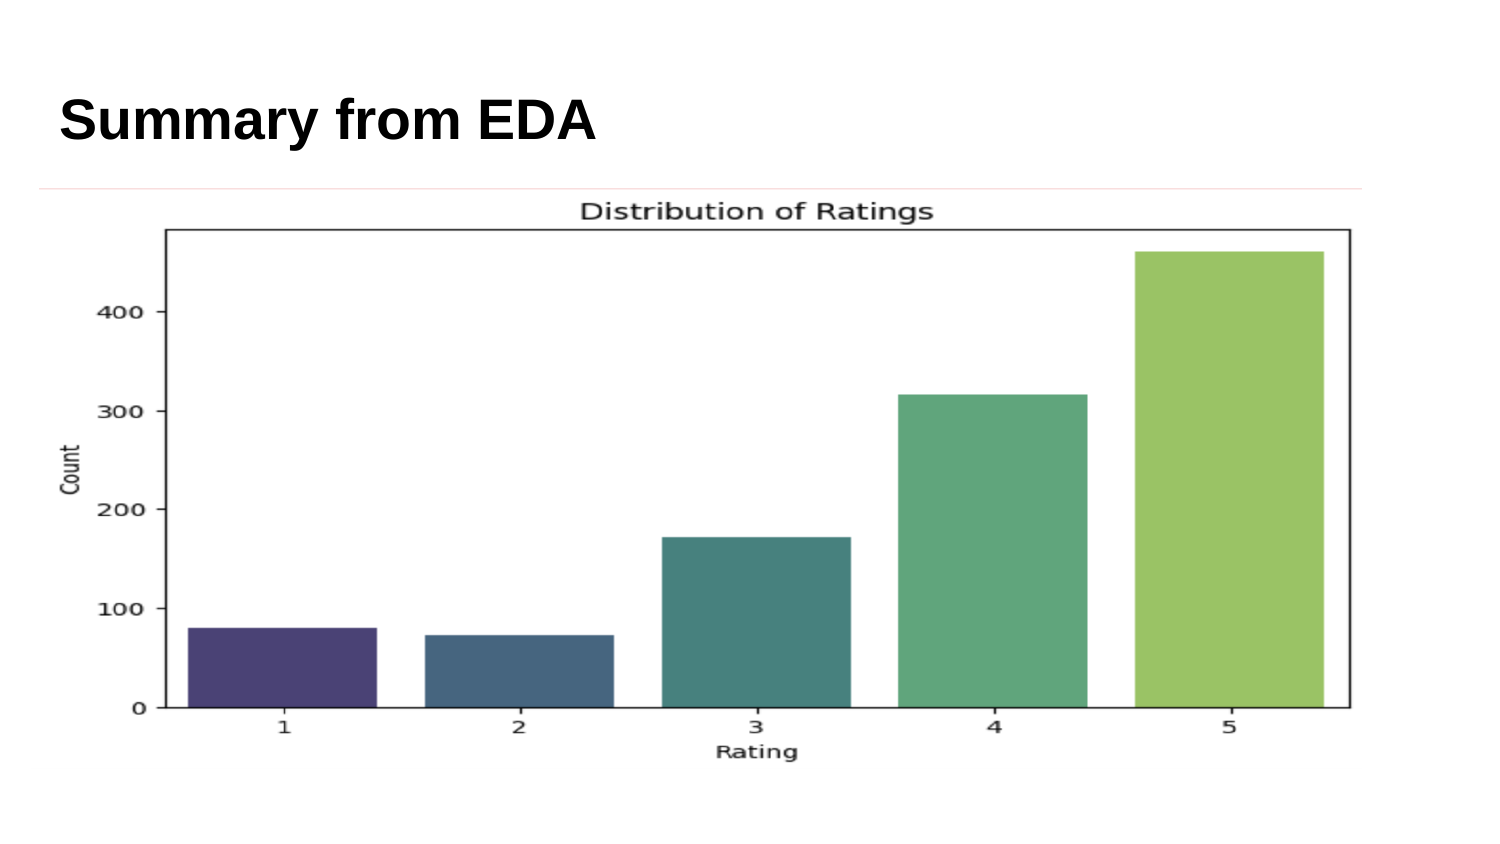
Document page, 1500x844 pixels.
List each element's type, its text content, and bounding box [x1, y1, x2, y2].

picture [31, 188, 1362, 769]
title Summary from EDA [44, 72, 1443, 167]
